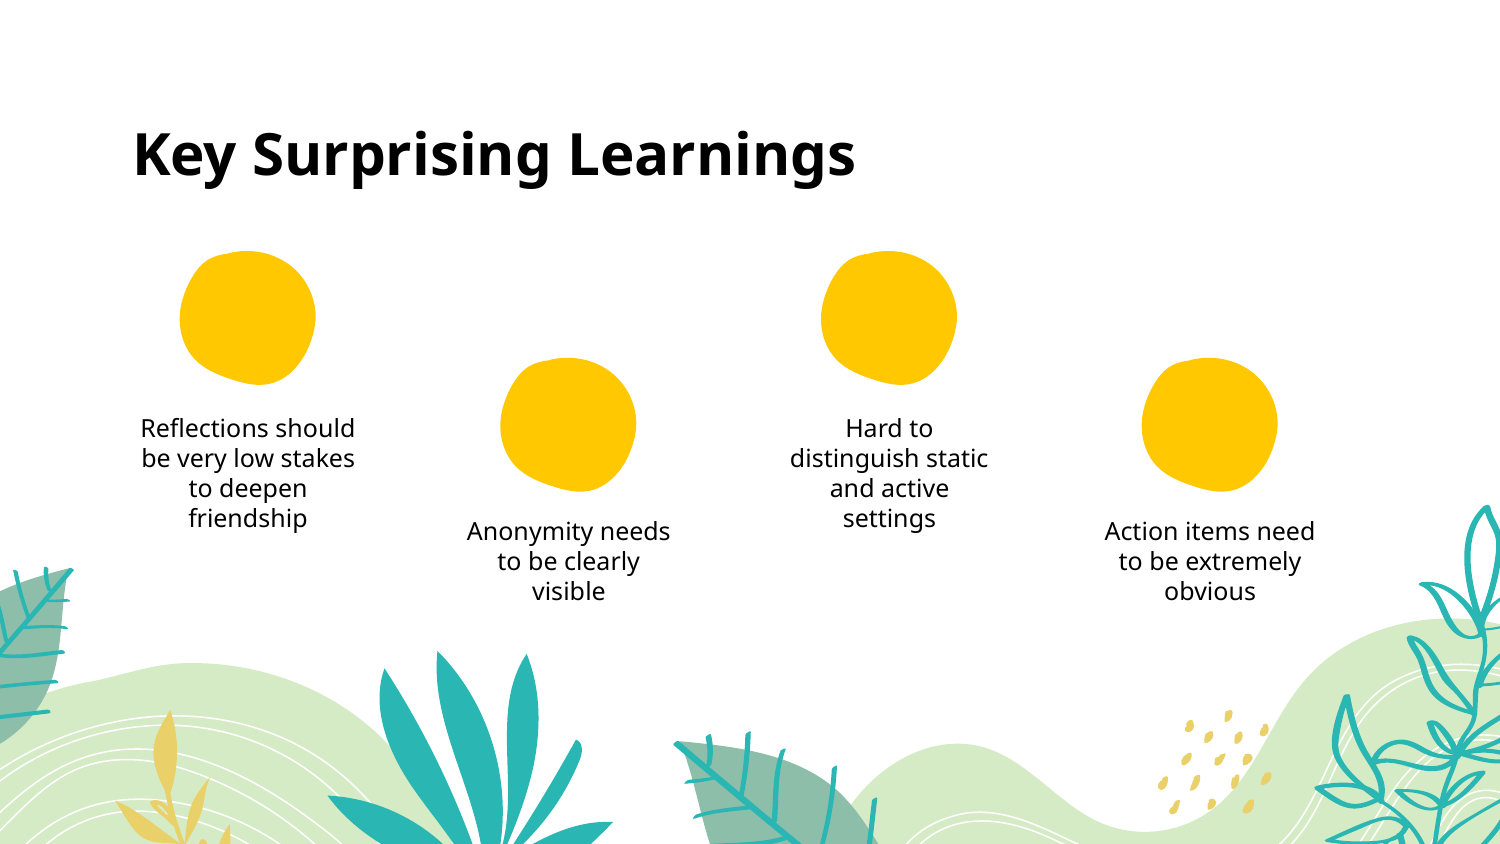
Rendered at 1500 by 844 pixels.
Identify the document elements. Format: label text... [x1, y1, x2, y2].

title Anonymity needs to be clearly visible [444, 500, 694, 595]
text_box [179, 250, 316, 385]
text_box [820, 250, 957, 385]
text_box [1141, 357, 1278, 492]
title Reflections should be very low stakes to deepen friendship [123, 398, 373, 492]
title Action items need to be extremely obvious [1085, 500, 1335, 595]
title Hard to distinguish static and active settings [764, 398, 1015, 492]
text_box [500, 357, 637, 492]
title Key Surprising Learnings [117, 102, 1500, 196]
